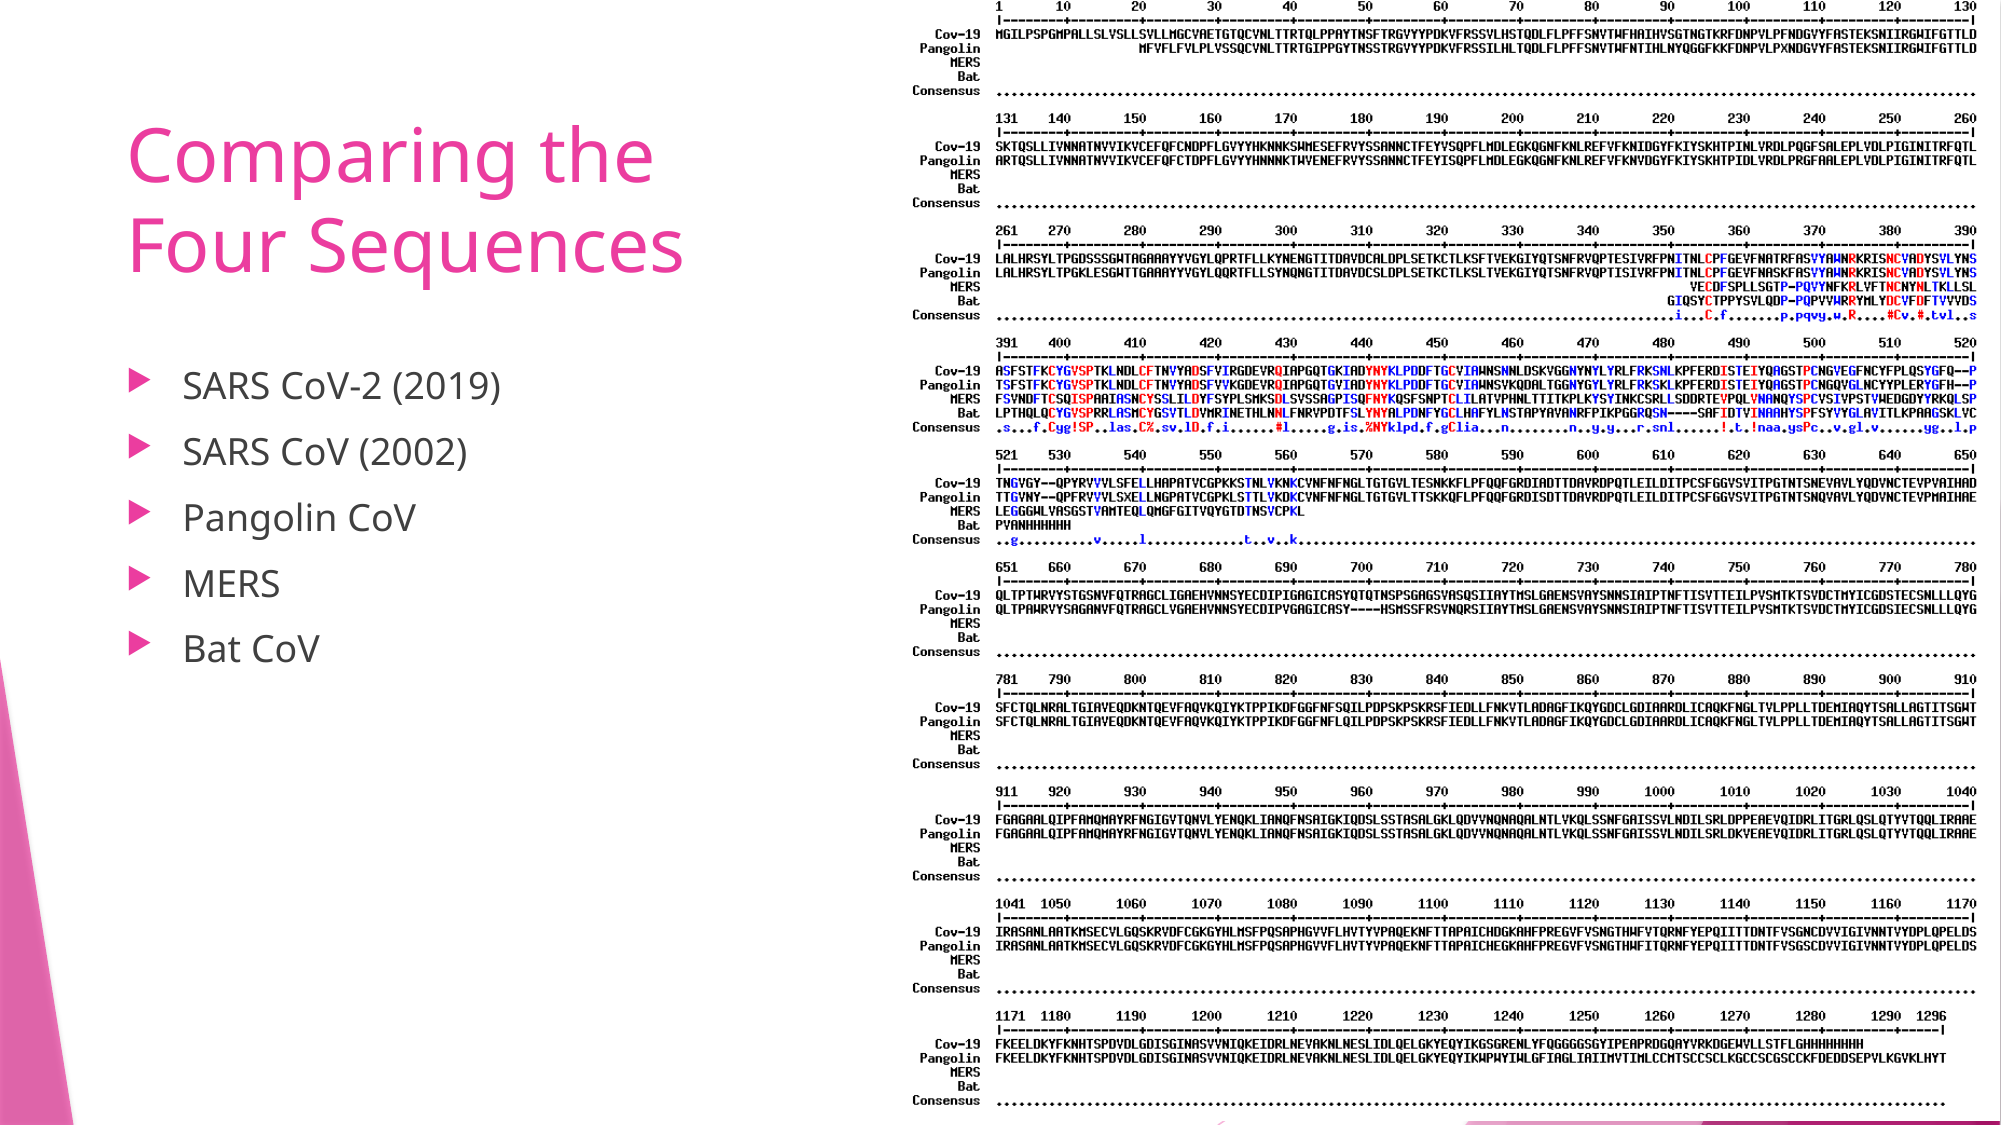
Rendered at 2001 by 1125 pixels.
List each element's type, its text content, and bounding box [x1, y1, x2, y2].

list SARS CoV-2 (2019) SARS CoV (2002) Pangolin CoV MERS Bat CoV [111, 354, 825, 992]
picture [829, 0, 2000, 1122]
title Comparing the Four Sequences [111, 99, 806, 317]
